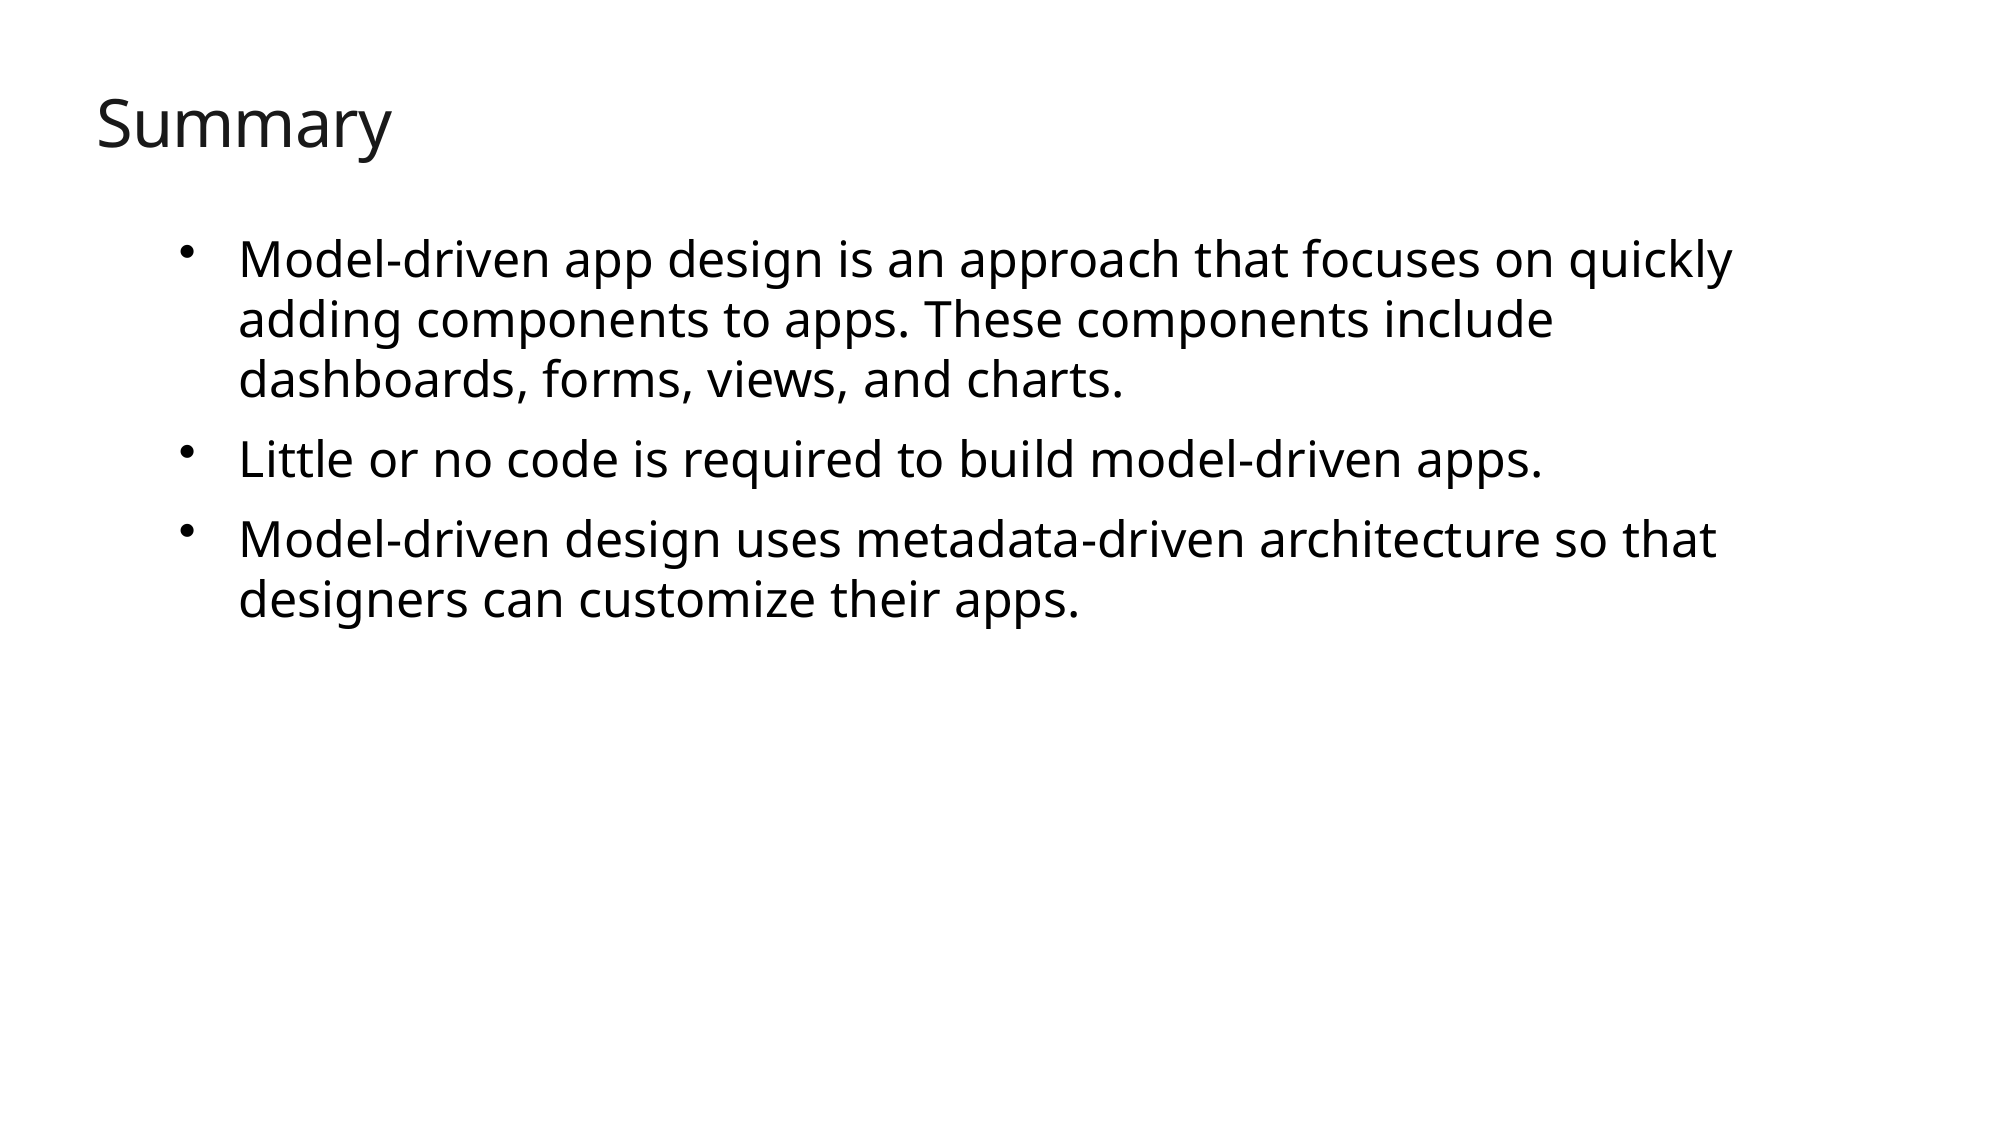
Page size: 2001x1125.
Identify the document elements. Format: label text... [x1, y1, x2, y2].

title Summary [96, 75, 1904, 156]
text_box Model-driven app design is an approach that focuses on quickly adding components to apps. These components include dashboards, forms, views, and charts. Little or no code is required to build model-driven apps. Model-driven design uses metadata-driven architecture so that designers can customize their apps. [119, 219, 1782, 635]
